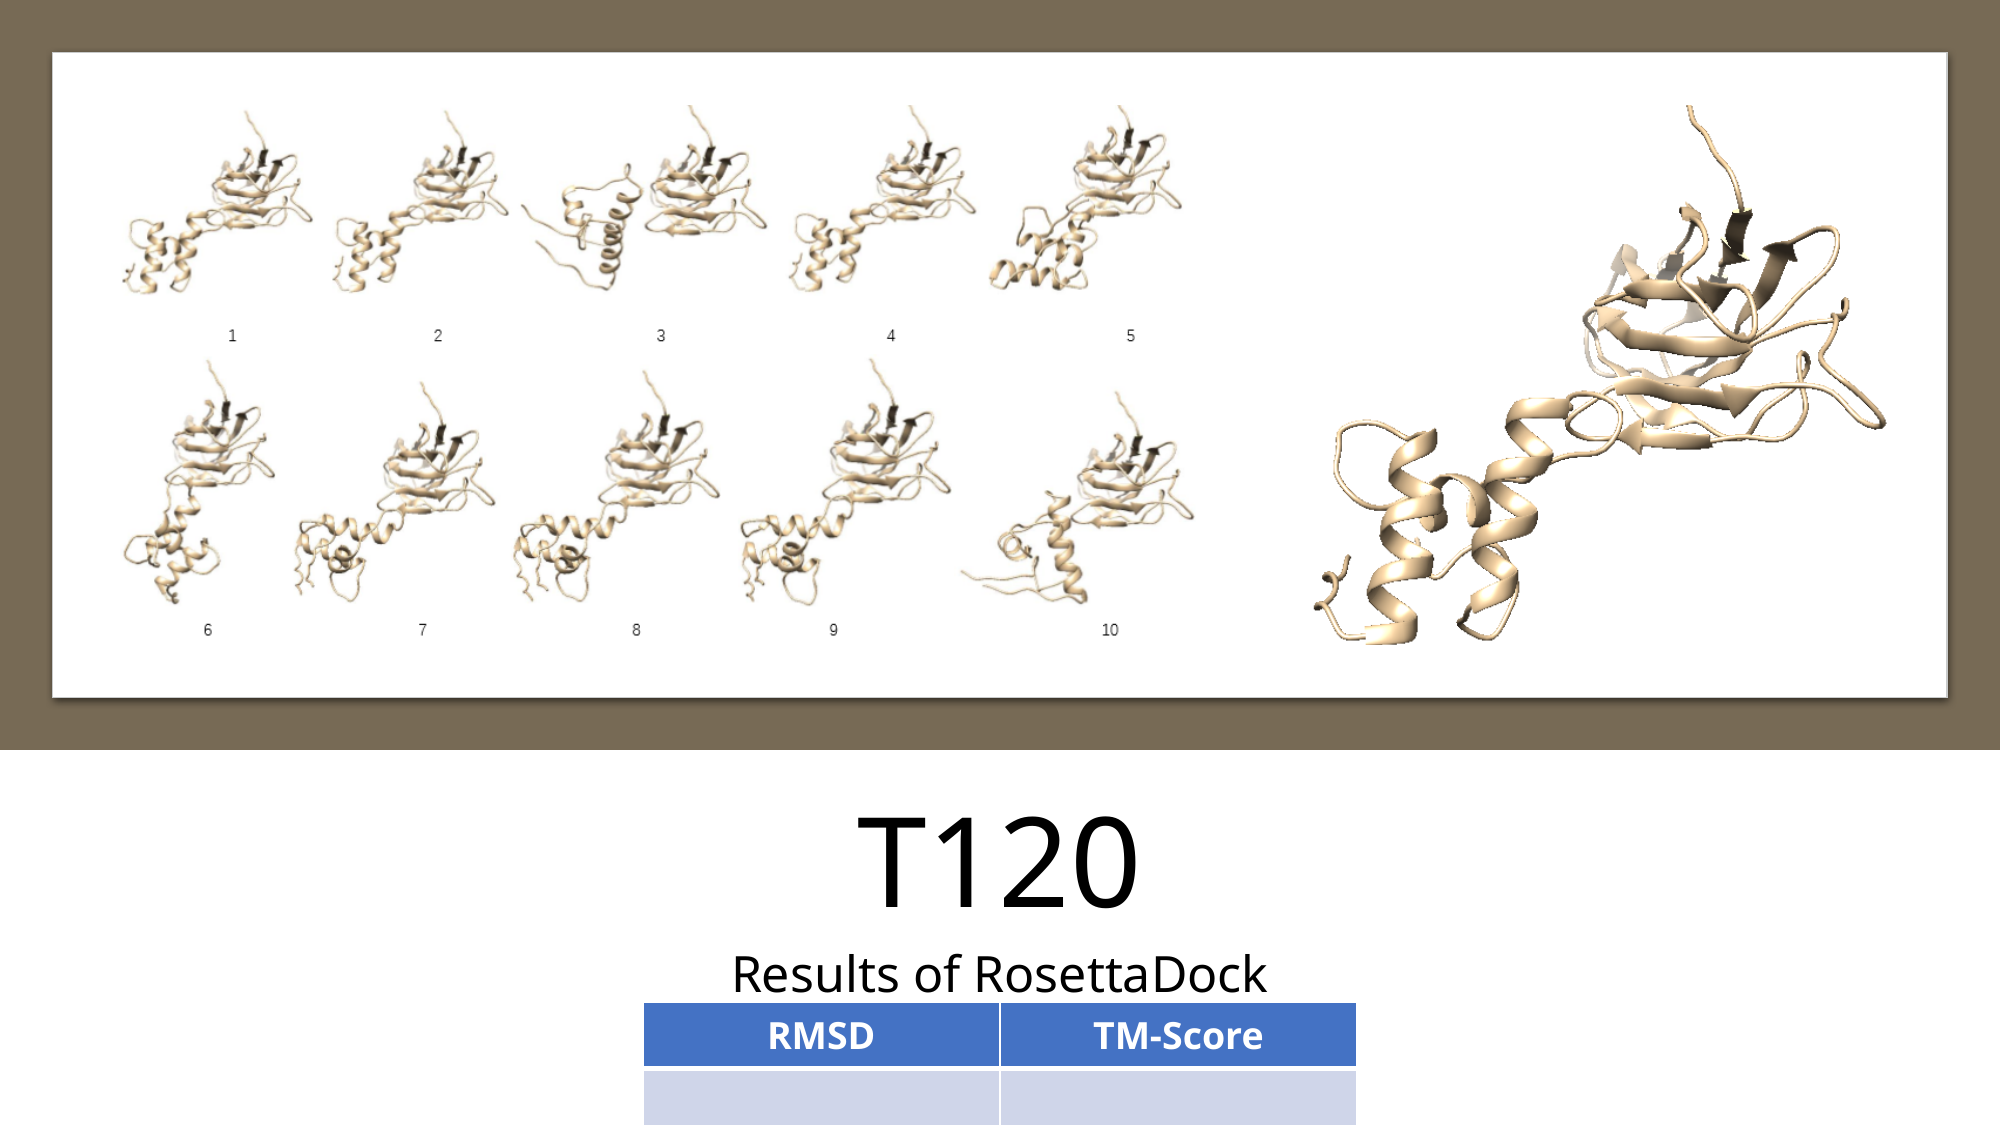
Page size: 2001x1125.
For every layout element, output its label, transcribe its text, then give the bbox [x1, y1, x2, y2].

picture [1235, 104, 1895, 645]
table_cell [644, 1071, 999, 1125]
text_box [52, 52, 1948, 698]
table_header TM-Score [1001, 1003, 1356, 1066]
text_box [0, 0, 2000, 751]
table_cell [1001, 1071, 1356, 1125]
list Results of RosettaDock [162, 941, 1838, 1029]
picture [105, 104, 1210, 645]
title T120 [162, 761, 1838, 941]
table_header RMSD [644, 1003, 999, 1066]
